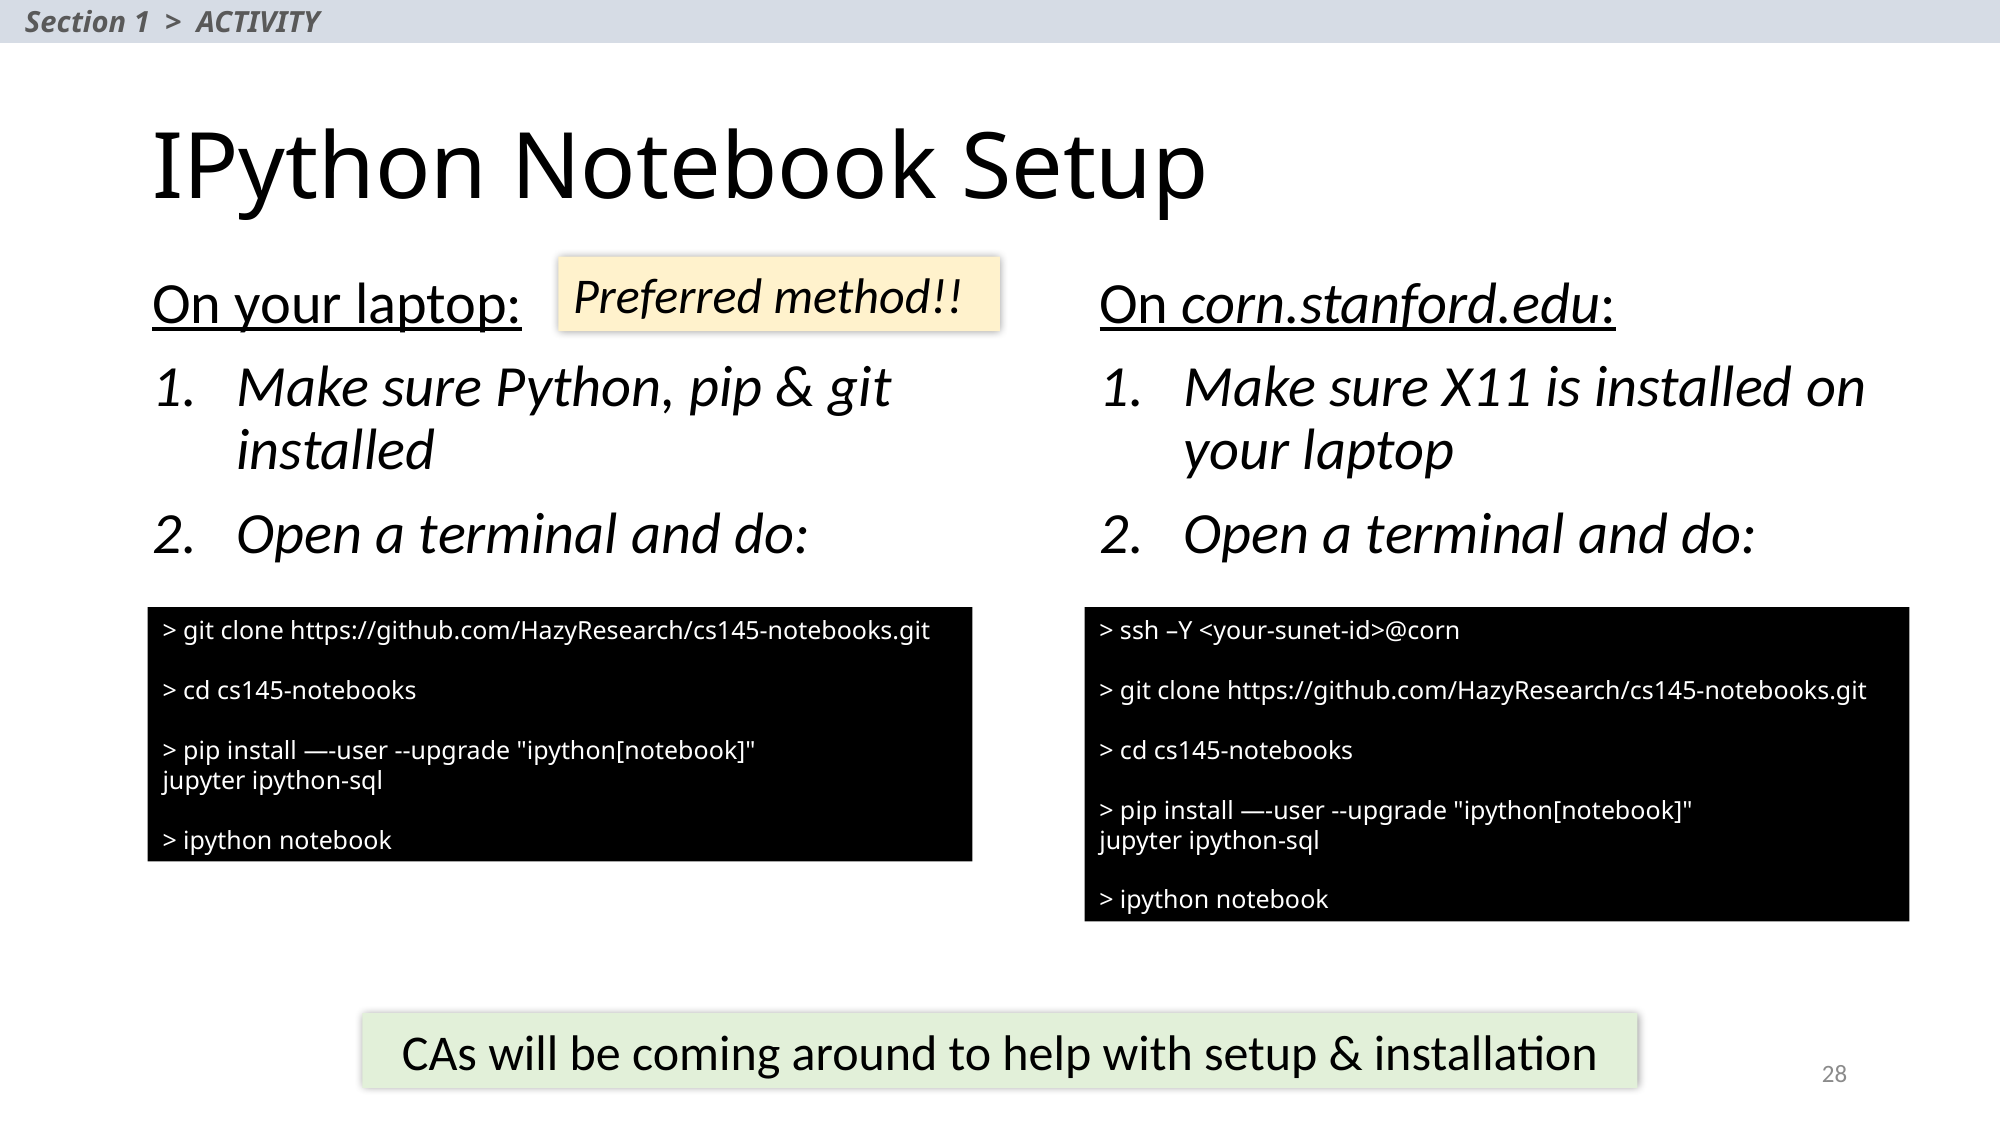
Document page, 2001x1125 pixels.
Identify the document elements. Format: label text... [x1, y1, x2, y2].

text_box CAs will be coming around to help with setup & installation [362, 1013, 1638, 1088]
text_box On corn.stanford.edu: Make sure X11 is installed on your laptop Open a terminal and do: [1084, 265, 1930, 980]
slide_number 28 [1412, 1042, 1863, 1103]
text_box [0, 0, 2000, 47]
text_box Preferred method!! [558, 256, 1000, 332]
text_box > ssh –Y <your-sunet-id>@corn > git clone https://github.com/HazyResearch/cs145-notebooks.git > cd cs145-notebooks > pip install —-user --upgrade "ipython[notebook]" jupyter ipython-sql > ipython notebook [1084, 607, 1910, 922]
text_box > git clone https://github.com/HazyResearch/cs145-notebooks.git > cd cs145-notebooks > pip install —-user --upgrade "ipython[notebook]" jupyter ipython-sql > ipython notebook [147, 607, 973, 862]
text_box [1058, 303, 1904, 1017]
title IPython Notebook Setup [137, 59, 1863, 278]
list On your laptop: Make sure Python, pip & git installed Open a terminal and do: [137, 265, 983, 980]
